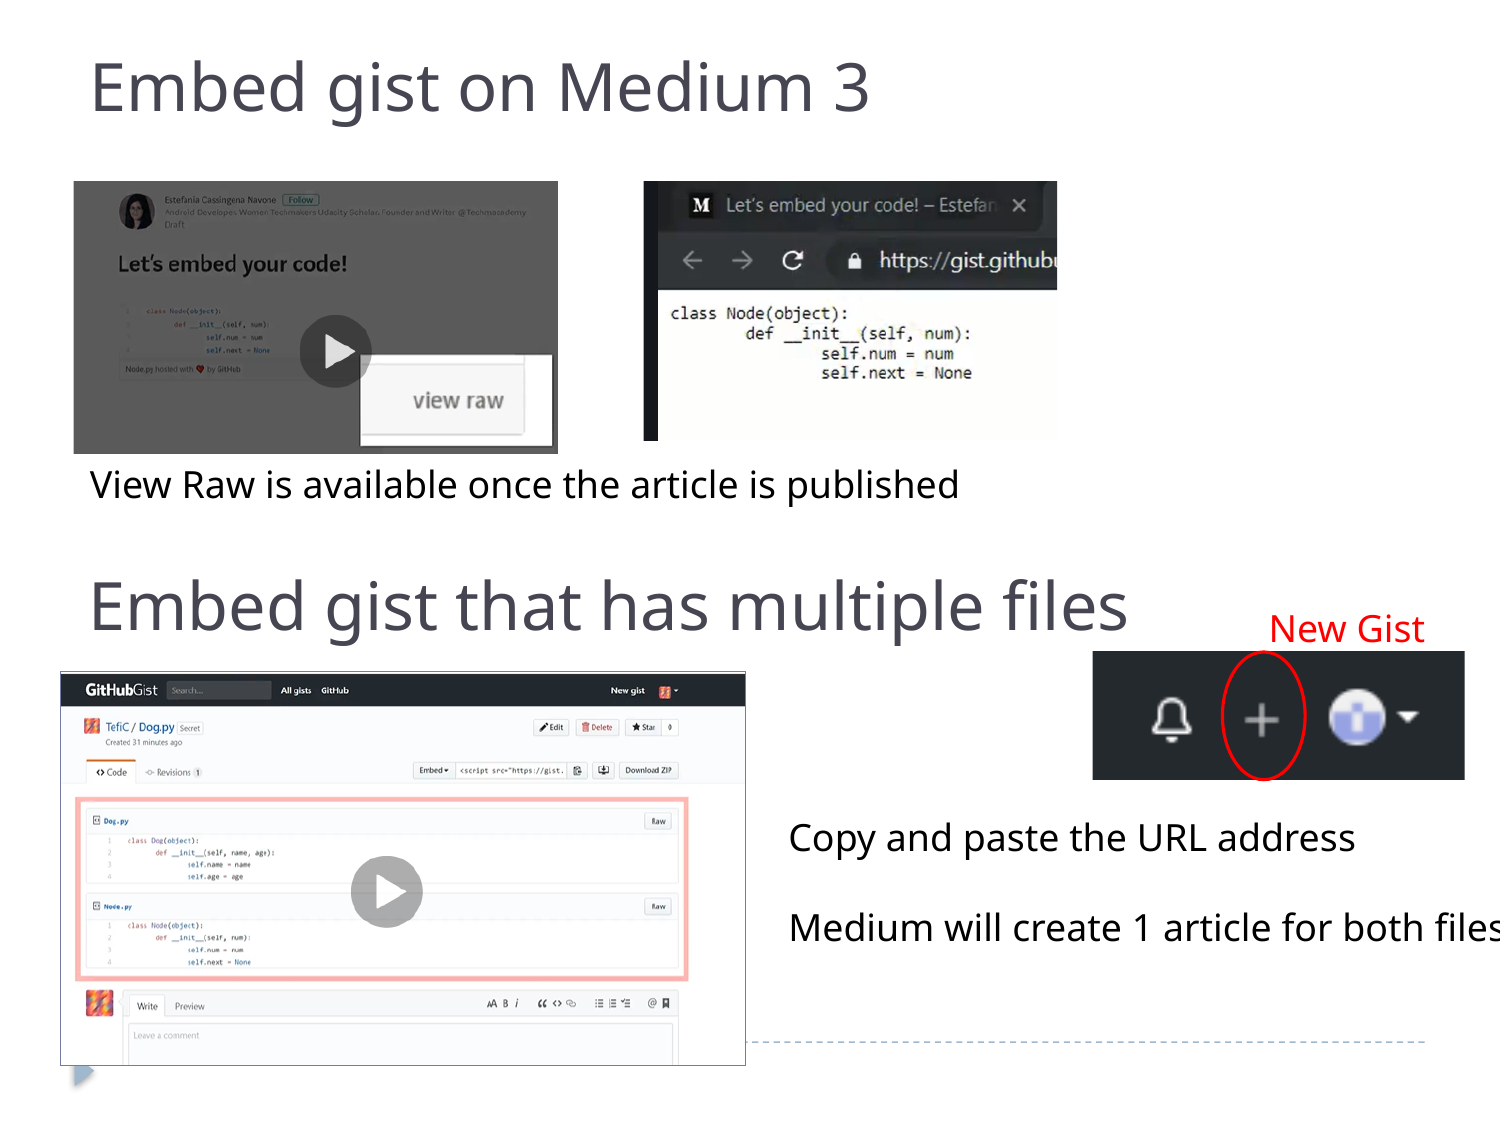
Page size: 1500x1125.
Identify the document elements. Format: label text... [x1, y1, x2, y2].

picture [1092, 651, 1465, 780]
text_box New Gist [1253, 597, 1496, 658]
text_box Copy and paste the URL address Medium will create 1 article for both files [773, 806, 1500, 957]
picture [60, 671, 746, 1066]
picture [73, 181, 559, 454]
text_box Embed gist that has multiple files [73, 556, 1424, 707]
text_box View Raw is available once the article is published [74, 453, 1427, 513]
text_box Embed gist on Medium 3 [74, 37, 1425, 188]
picture [643, 181, 1058, 441]
